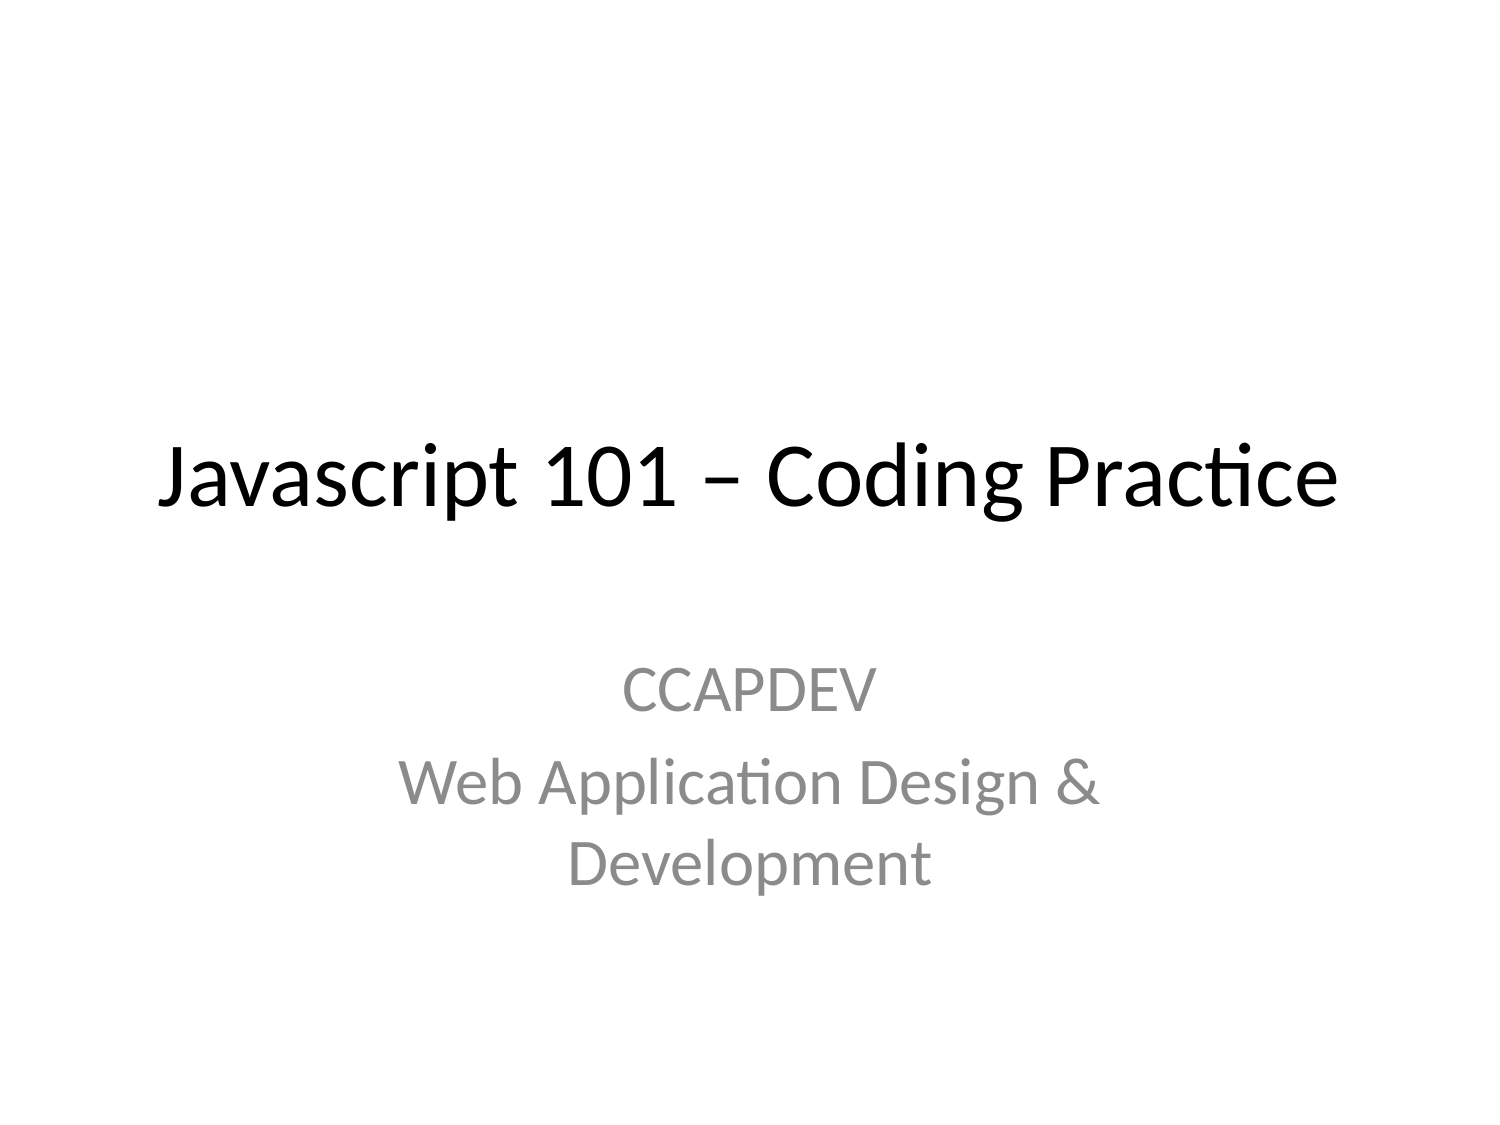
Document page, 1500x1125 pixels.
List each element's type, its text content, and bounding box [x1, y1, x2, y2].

title Javascript 101 – Coding Practice [112, 349, 1388, 591]
subtitle CCAPDEV Web Application Design & Development [225, 637, 1275, 925]
